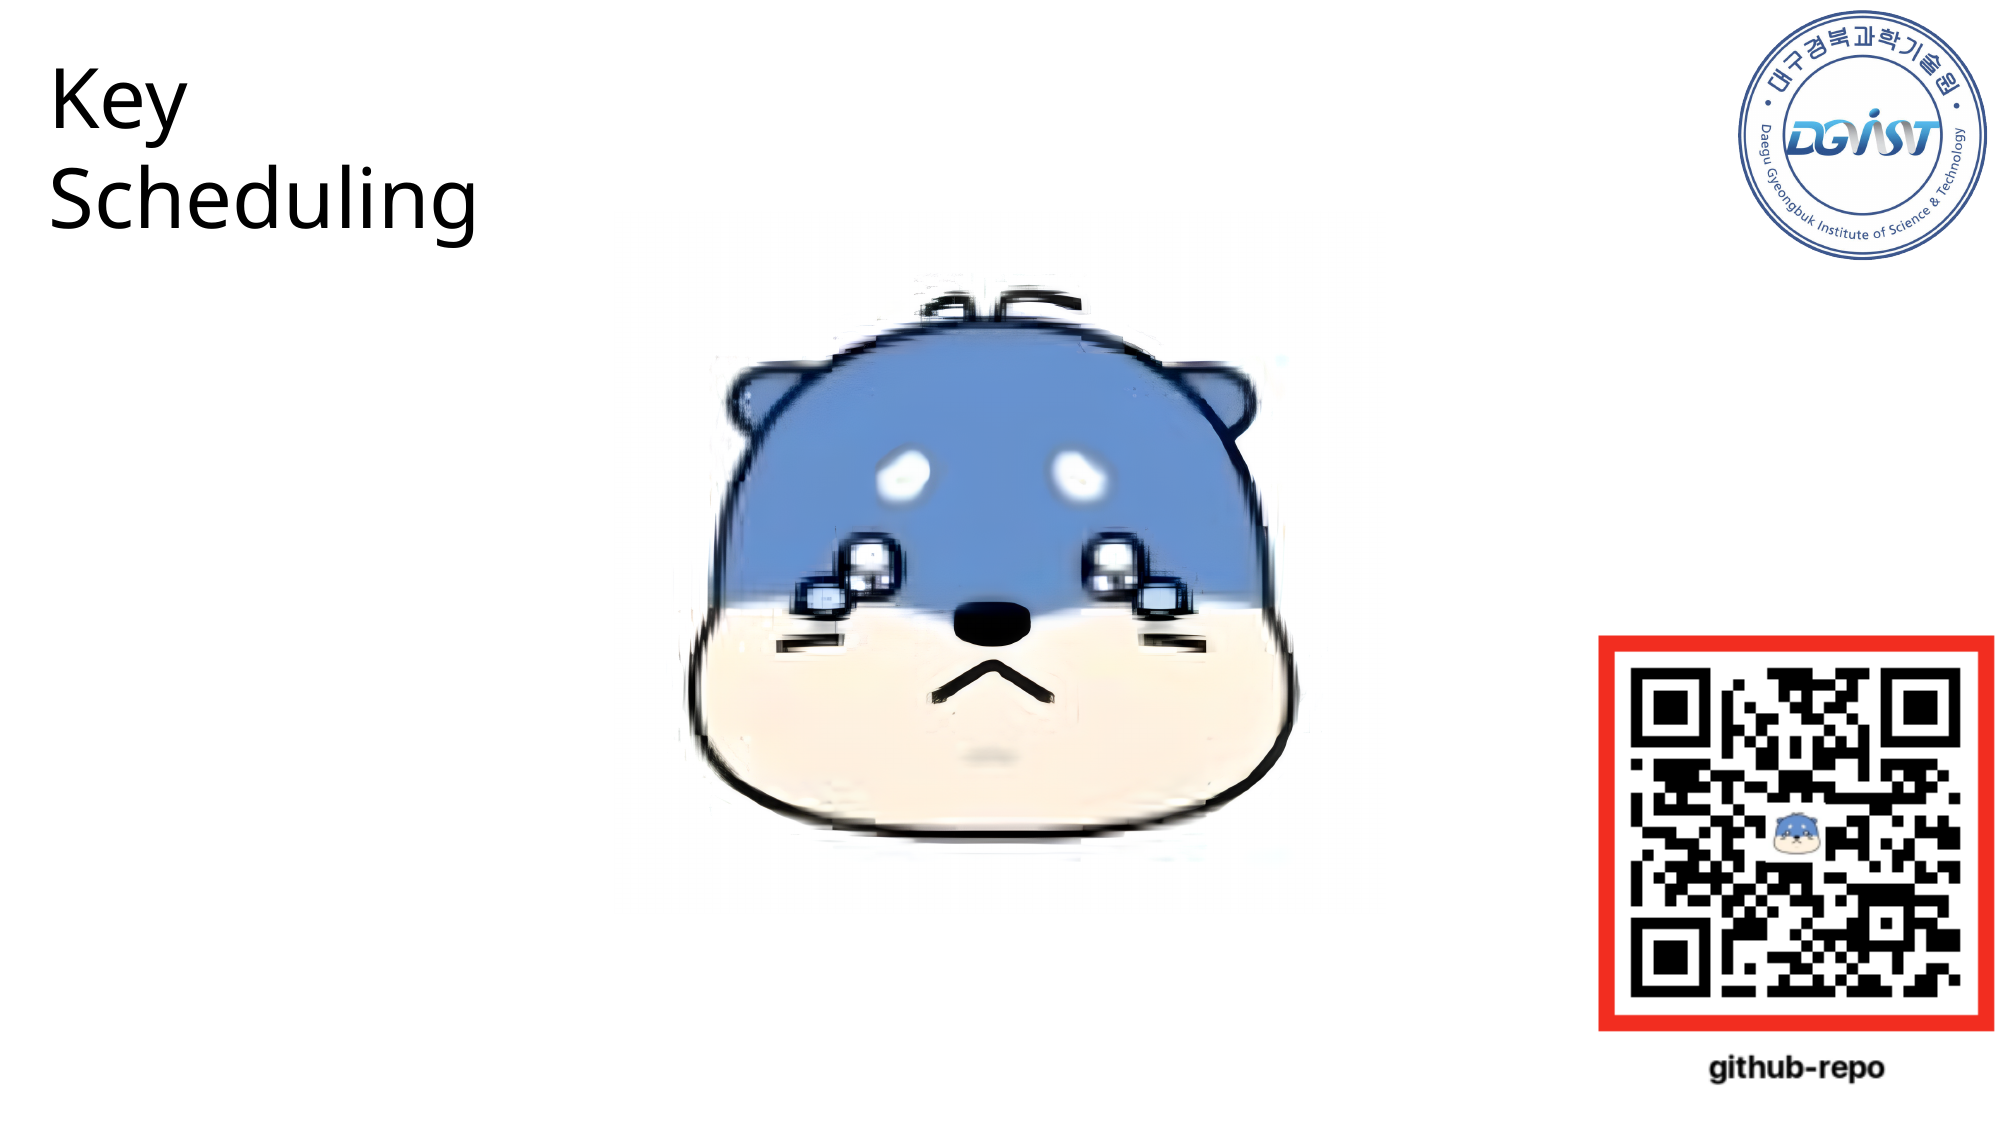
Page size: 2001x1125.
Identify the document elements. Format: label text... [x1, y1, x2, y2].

picture [614, 211, 1386, 914]
picture [1726, 0, 1999, 272]
text_box Key Scheduling [28, 24, 659, 265]
picture [1592, 630, 2000, 1125]
